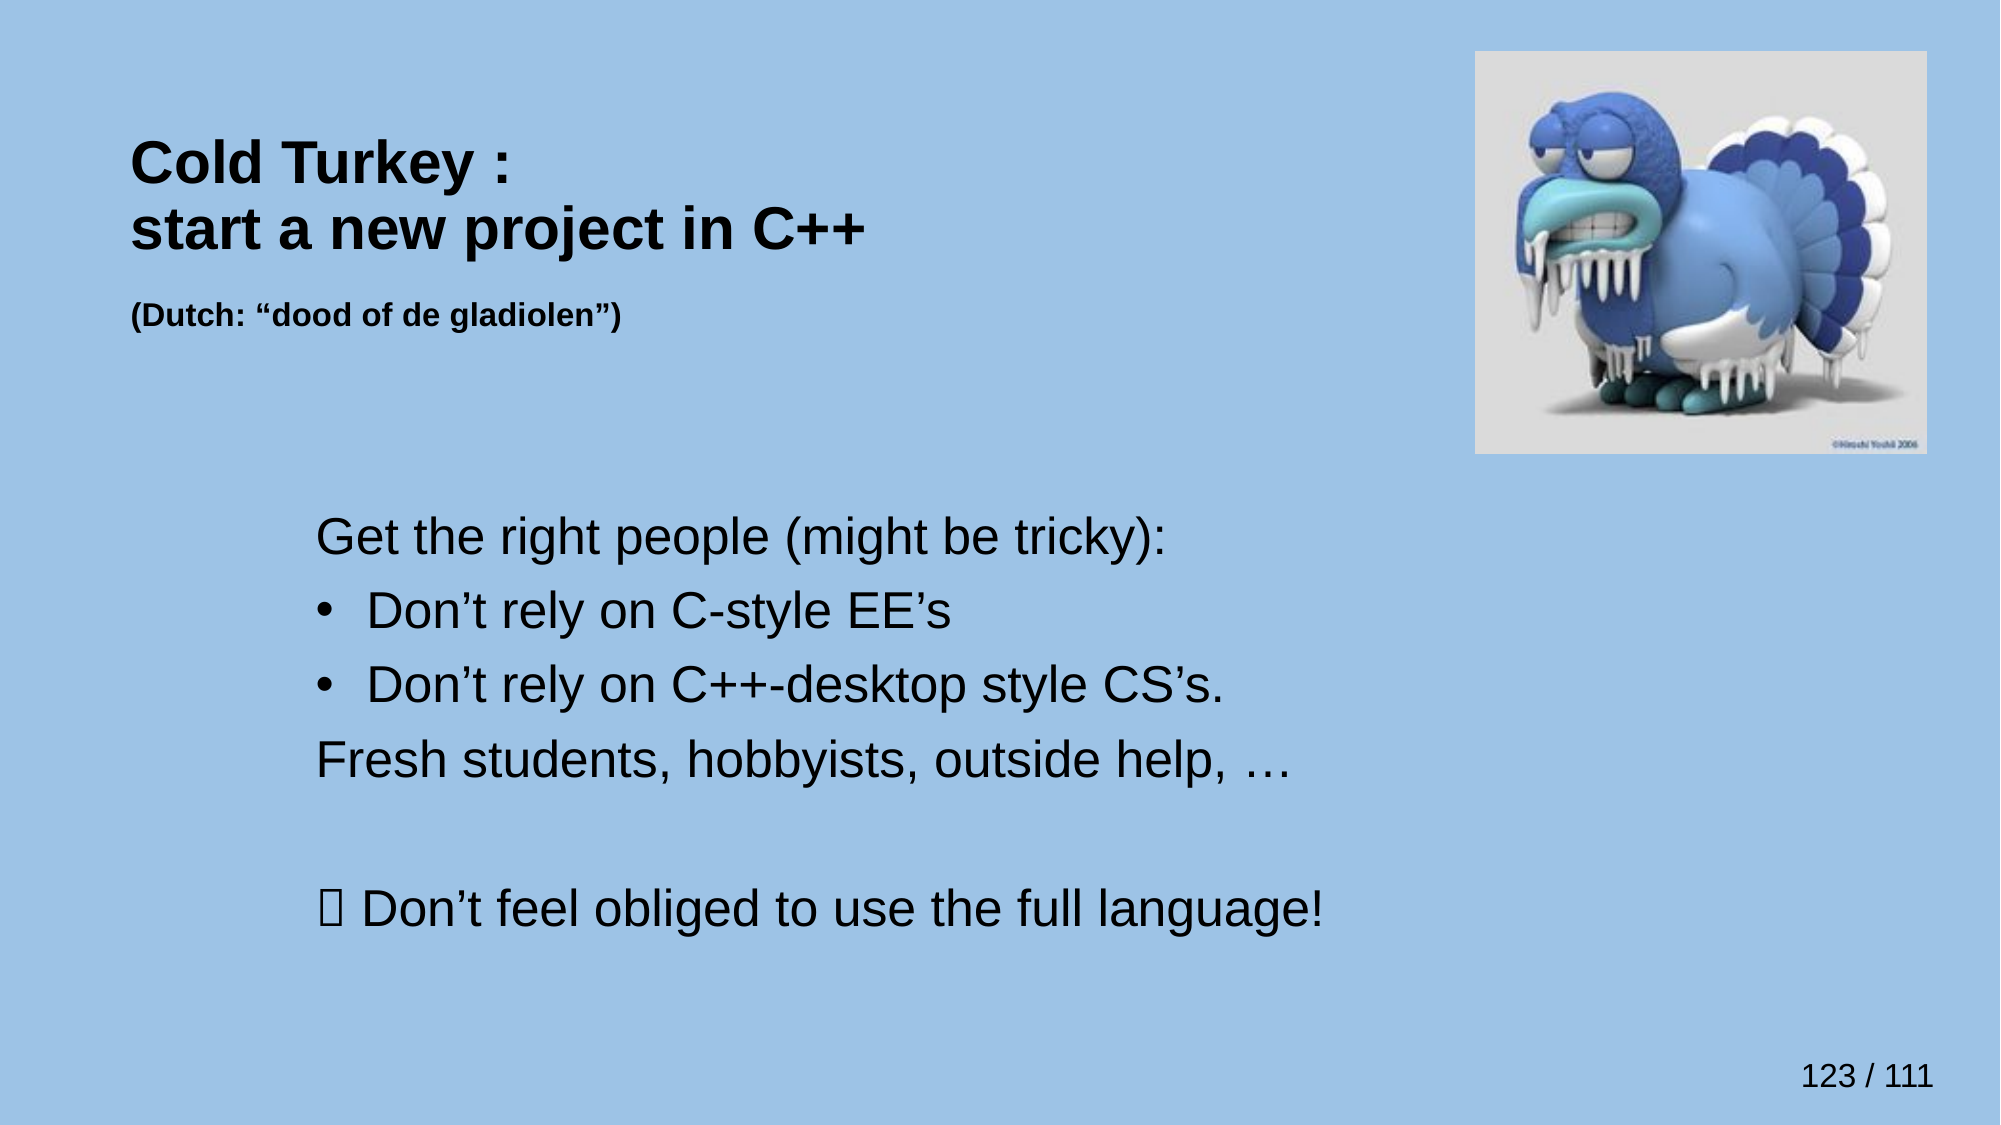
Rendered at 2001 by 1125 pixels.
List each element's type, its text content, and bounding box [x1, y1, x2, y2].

list Get the right people (might be tricky): Don’t rely on C-style EE’s Don’t rely on C++-desktop style CS’s. Fresh students, hobbyists, outside help, …  Don’t feel obliged to use the full language! [300, 421, 1735, 948]
title Cold Turkey : start a new project in C++ (Dutch: “dood of de gladiolen”) [115, 123, 1475, 342]
picture [1475, 51, 1927, 454]
